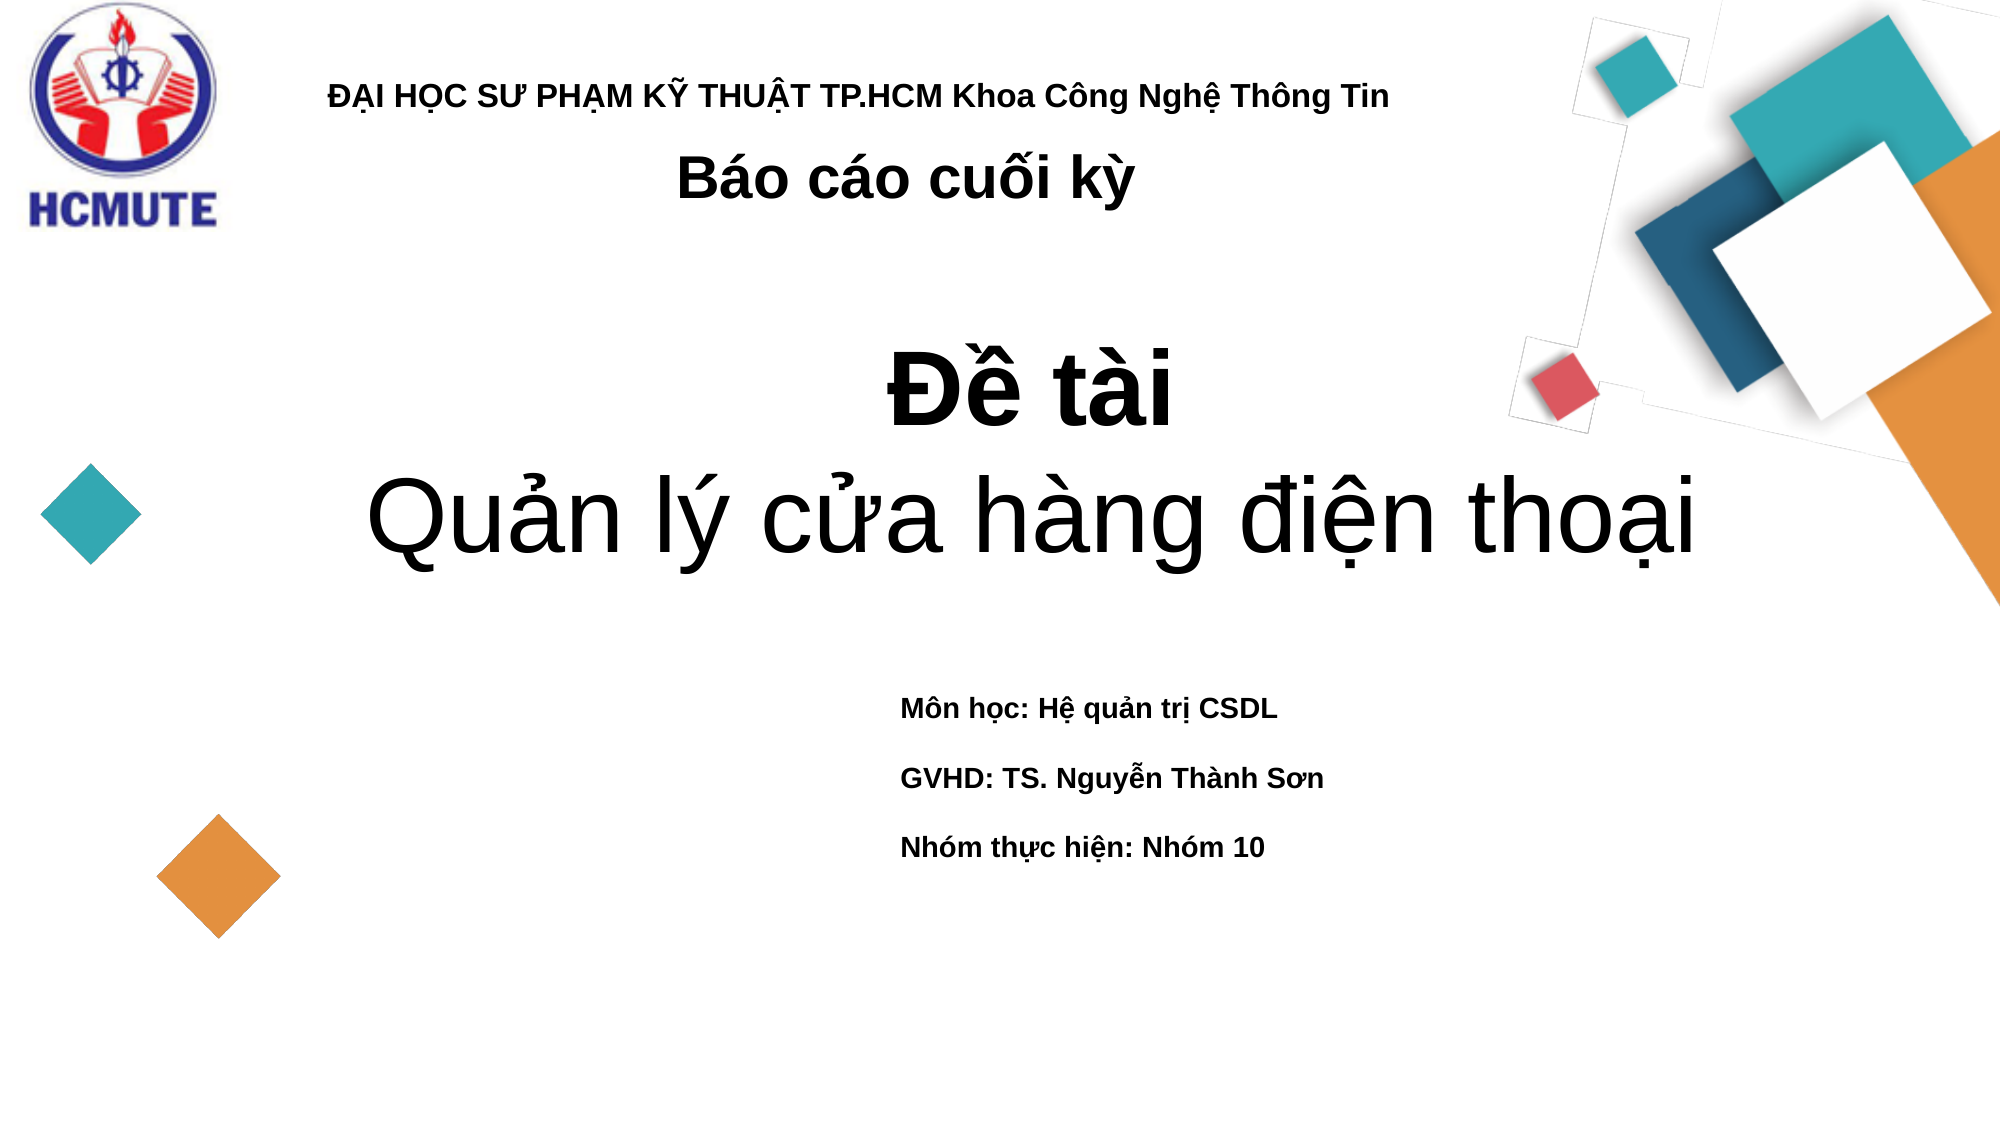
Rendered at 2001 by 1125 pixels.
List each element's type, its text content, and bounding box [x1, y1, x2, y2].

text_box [35, 459, 284, 941]
text_box Báo cáo cuối kỳ [359, 130, 1454, 218]
text_box Môn học: Hệ quản trị CSDL GVHD: TS. Nguyễn Thành Sơn Nhóm thực hiện: Nhóm 10 [885, 681, 1886, 872]
picture [1455, 0, 2000, 755]
text_box Đề tài Quản lý cửa hàng điện thoại [336, 311, 1533, 582]
picture [0, 0, 249, 232]
text_box ĐẠI HỌC SƯ PHẠM KỸ THUẬT TP.HCM Khoa Công Nghệ Thông Tin [312, 59, 1528, 130]
